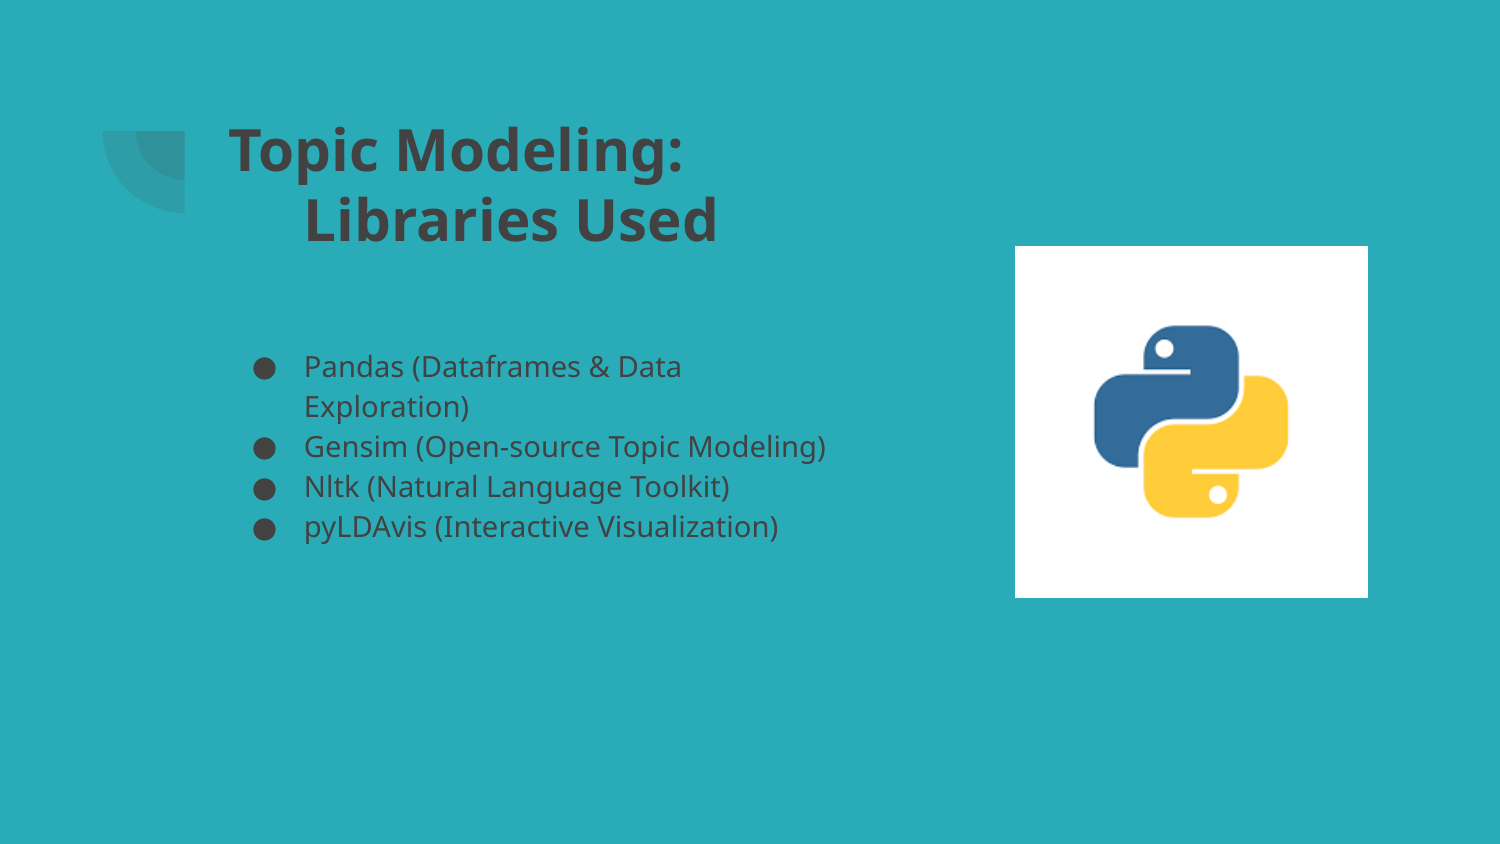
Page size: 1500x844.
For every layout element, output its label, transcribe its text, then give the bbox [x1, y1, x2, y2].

list Pandas (Dataframes & Data Exploration) Gensim (Open-source Topic Modeling) Nltk (Natural Language Toolkit) pyLDAvis (Interactive Visualization) [213, 327, 843, 598]
picture [1015, 245, 1368, 598]
title Topic Modeling: Libraries Used [213, 98, 1368, 280]
